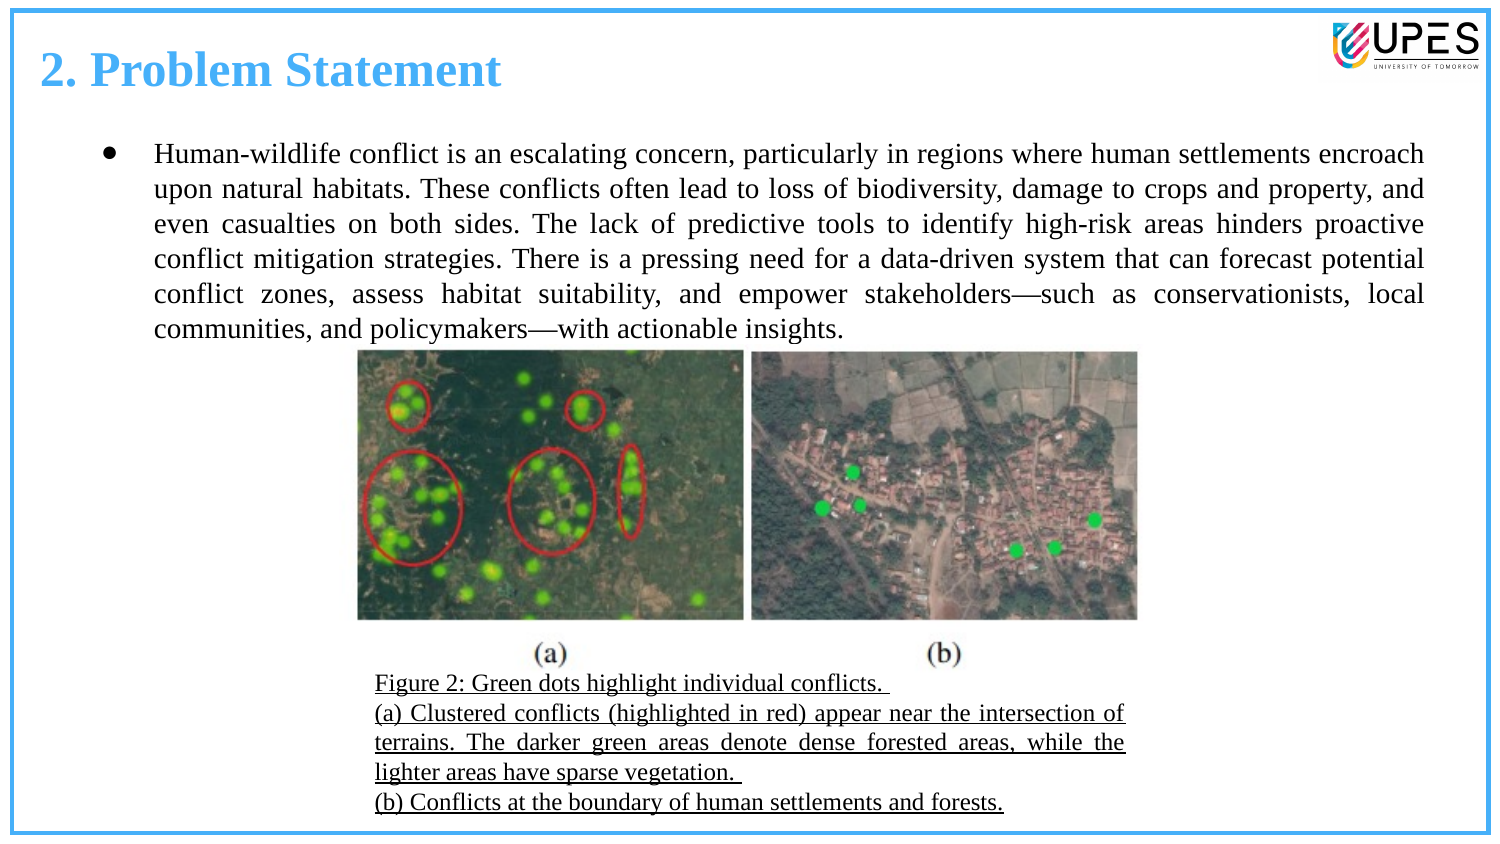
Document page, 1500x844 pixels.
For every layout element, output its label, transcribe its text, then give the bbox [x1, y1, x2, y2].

text_box 2. Problem Statement [28, 30, 956, 102]
text_box Human-wildlife conflict is an escalating concern, particularly in regions where human settlements encroach upon natural habitats. These conflicts often lead to loss of biodiversity, damage to crops and property, and even casualties on both sides. The lack of predictive tools to identify high-risk areas hinders proactive conflict mitigation strategies. There is a pressing need for a data-driven system that can forecast potential conflict zones, assess habitat suitability, and empower stakeholders—such as conservationists, local communities, and policymakers—with actionable insights. [67, 128, 1438, 376]
text_box Figure 2: Green dots highlight individual conflicts. (a) Clustered conflicts (highlighted in red) appear near the intersection of terrains. The darker green areas denote dense forested areas, while the lighter areas have sparse vegetation. (b) Conflicts at the boundary of human settlements and forests. [359, 691, 1141, 826]
picture [1318, 15, 1483, 83]
picture [338, 343, 1169, 683]
